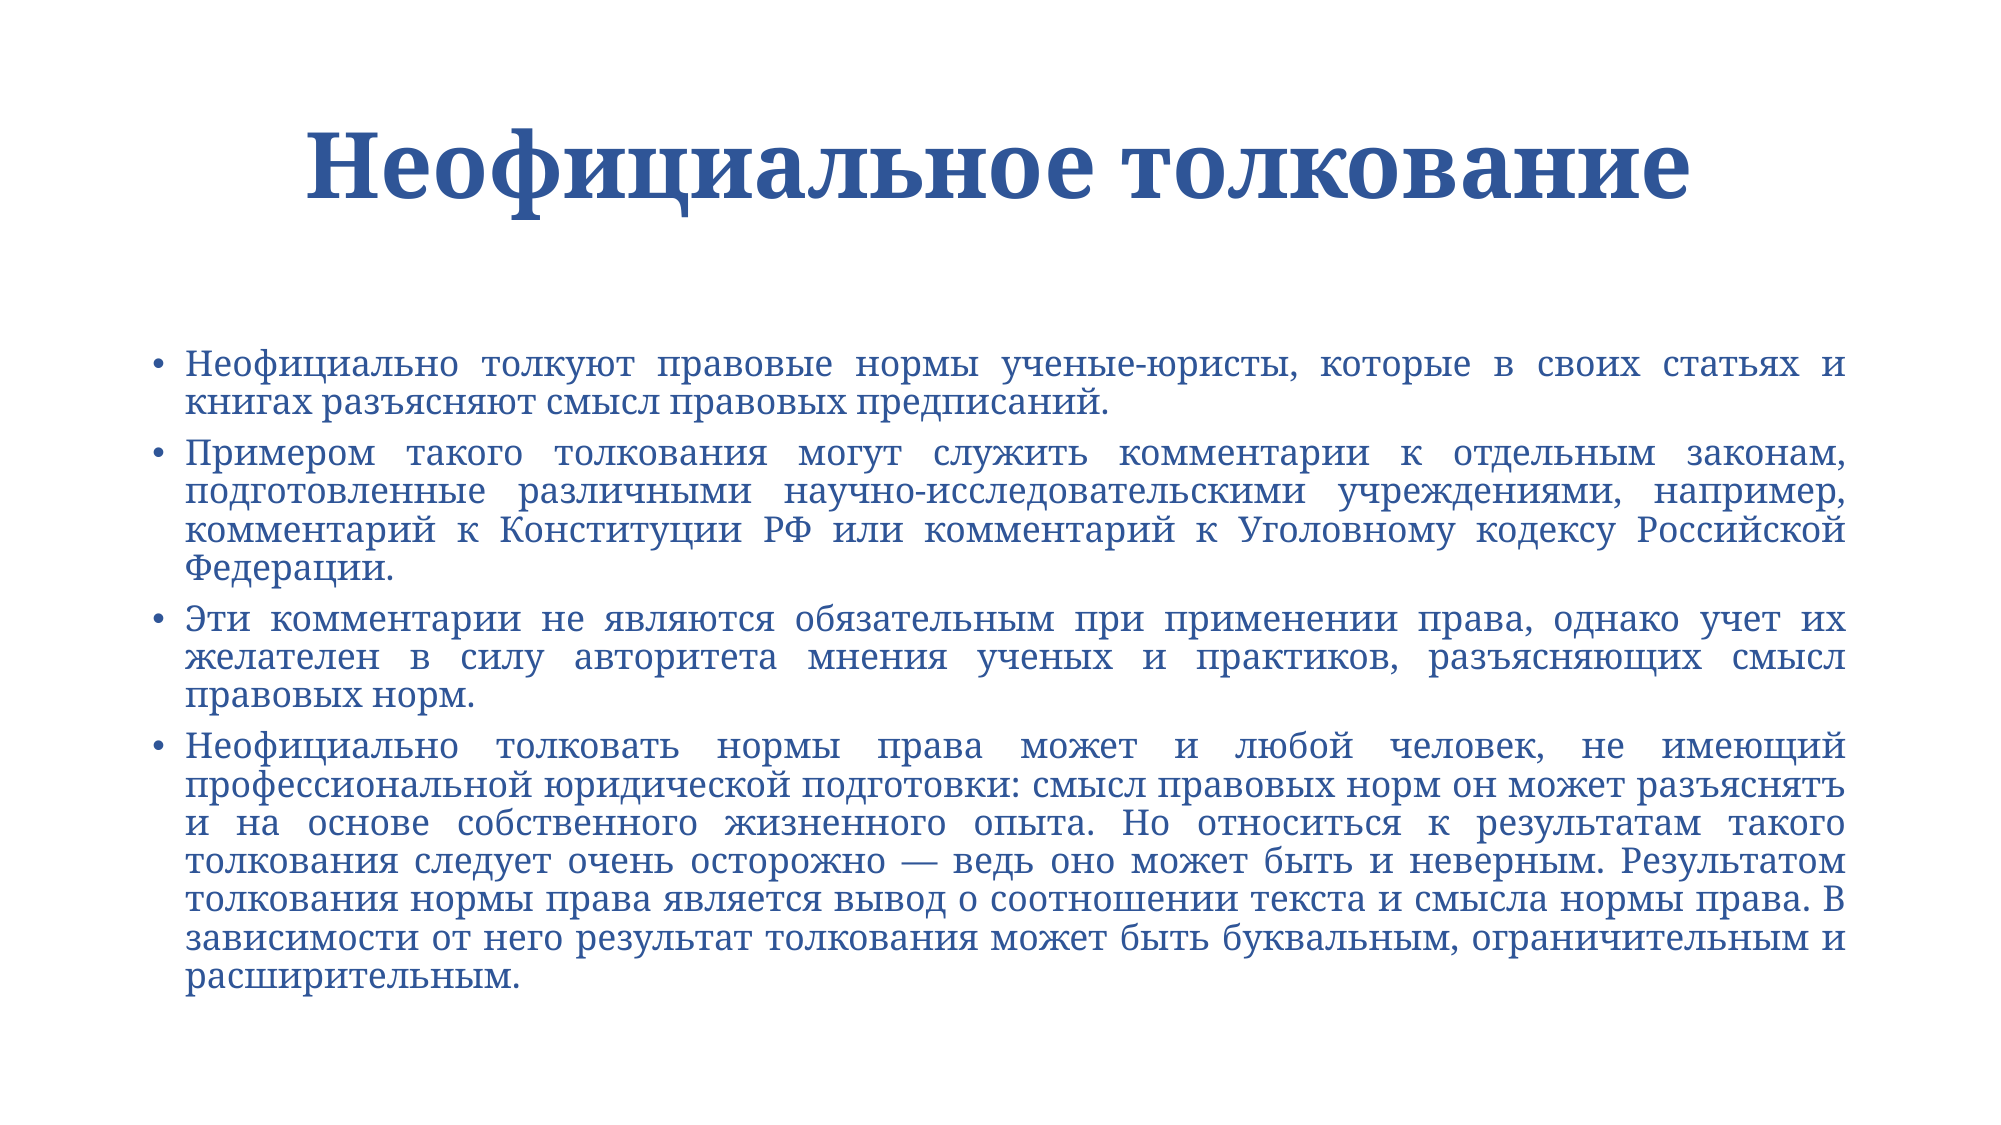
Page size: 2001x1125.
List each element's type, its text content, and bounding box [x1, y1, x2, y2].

list Неофициально толкуют правовые нормы ученые-юристы, которые в своих статьях и книгах разъясняют смысл правовых предписаний. Примером такого толкования могут служить комментарии к отдельным законам, подготовленные различными научно-исследовательскими учреждениями, например, комментарий к Конституции РФ или комментарий к Уголовному кодексу Российской Федерации. Эти комментарии не являются обязательным при применении права, однако учет их желателен в силу авторитета мнения ученых и практиков, разъясняющих смысл правовых норм. Неофициально толковать нормы права может и любой человек, не имеющий профессиональной юридической подготовки: смысл правовых норм он может разъяснятъ и на основе собственного жизненного опыта. Но относиться к результатам такого толкования следует очень осторожно — ведь оно может быть и неверным. Результатом толкования нормы права является вывод о соотношении текста и смысла нормы права. В зависимости от него результат толкования может быть буквальным, ограничительным и расширительным. [137, 338, 1863, 1014]
title Неофициальное толкование [137, 59, 1863, 278]
